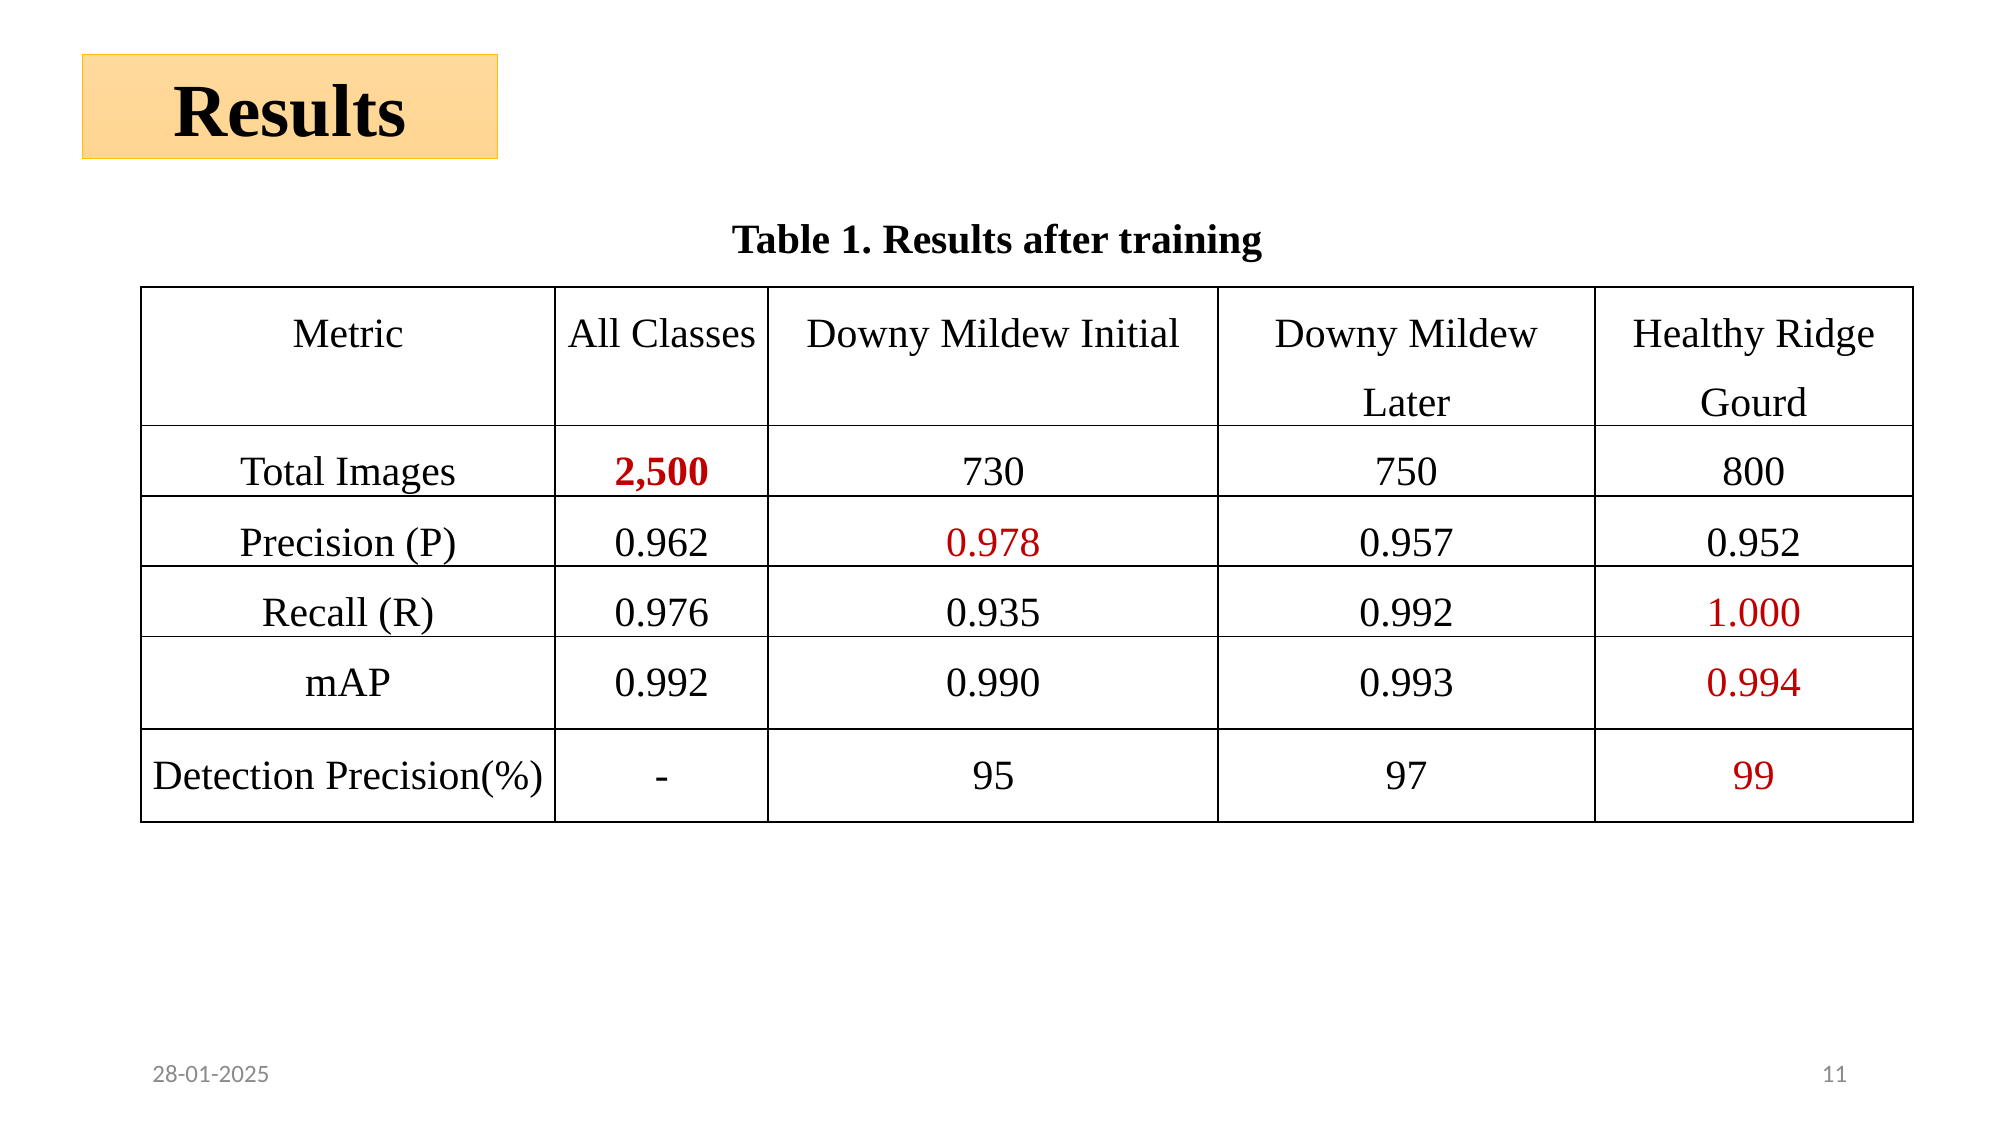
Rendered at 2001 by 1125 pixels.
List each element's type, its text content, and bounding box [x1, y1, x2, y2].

table_cell 0.976 [556, 567, 767, 636]
table_cell - [556, 730, 767, 821]
table_cell 750 [1219, 426, 1594, 495]
table_cell mAP [142, 637, 554, 728]
table_cell 95 [769, 730, 1217, 821]
text_box Table 1. Results after training [344, 201, 1661, 281]
table_cell 800 [1596, 426, 1912, 495]
table_cell 0.935 [769, 567, 1217, 636]
table_cell 0.978 [769, 497, 1217, 565]
text_box Results [82, 54, 498, 159]
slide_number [137, 1042, 588, 1103]
table_cell 2,500 [556, 426, 767, 495]
table_cell 97 [1219, 730, 1594, 821]
table_cell Detection Precision(%) [142, 730, 554, 821]
table_header Downy Mildew Initial [769, 288, 1217, 425]
table_cell 0.992 [1219, 567, 1594, 636]
table_cell 0.957 [1219, 497, 1594, 565]
table_cell 0.994 [1596, 637, 1912, 728]
table_cell 0.952 [1596, 497, 1912, 565]
table_cell 730 [769, 426, 1217, 495]
table_cell 0.990 [769, 637, 1217, 728]
table_cell Recall (R) [142, 567, 554, 636]
table_cell 1.000 [1596, 567, 1912, 636]
table_header Metric [142, 288, 554, 425]
slide_number 11 [1412, 1042, 1863, 1103]
table_header All Classes [556, 288, 767, 425]
table_cell 0.993 [1219, 637, 1594, 728]
table_cell 0.992 [556, 637, 767, 728]
table_header Downy Mildew Later [1219, 288, 1594, 425]
table_header Healthy Ridge Gourd [1596, 288, 1912, 425]
table_cell 99 [1596, 730, 1912, 821]
table_cell Precision (P) [142, 497, 554, 565]
table_cell 0.962 [556, 497, 767, 565]
table_cell Total Images [142, 426, 554, 495]
